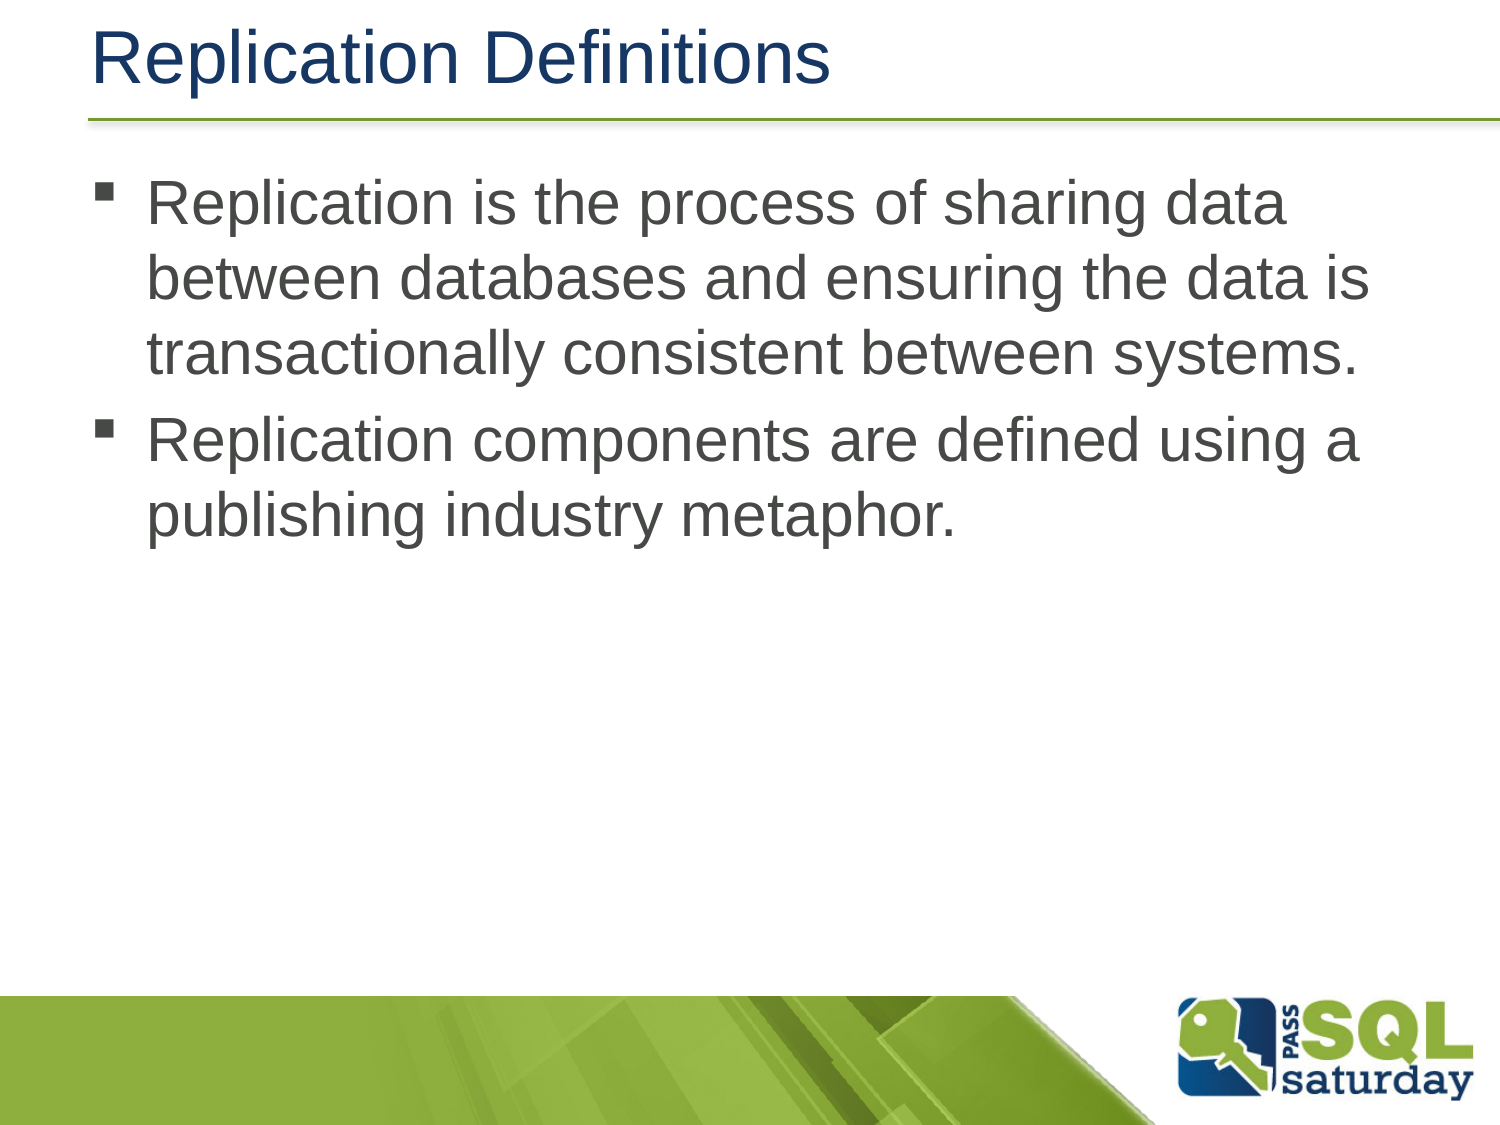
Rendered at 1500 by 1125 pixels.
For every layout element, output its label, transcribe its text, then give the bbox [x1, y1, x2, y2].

list Replication is the process of sharing data between databases and ensuring the data is transactionally consistent between systems. Replication components are defined using a publishing industry metaphor. [75, 154, 1425, 1005]
picture [0, 969, 1483, 1125]
title Replication Definitions [75, 0, 1426, 120]
